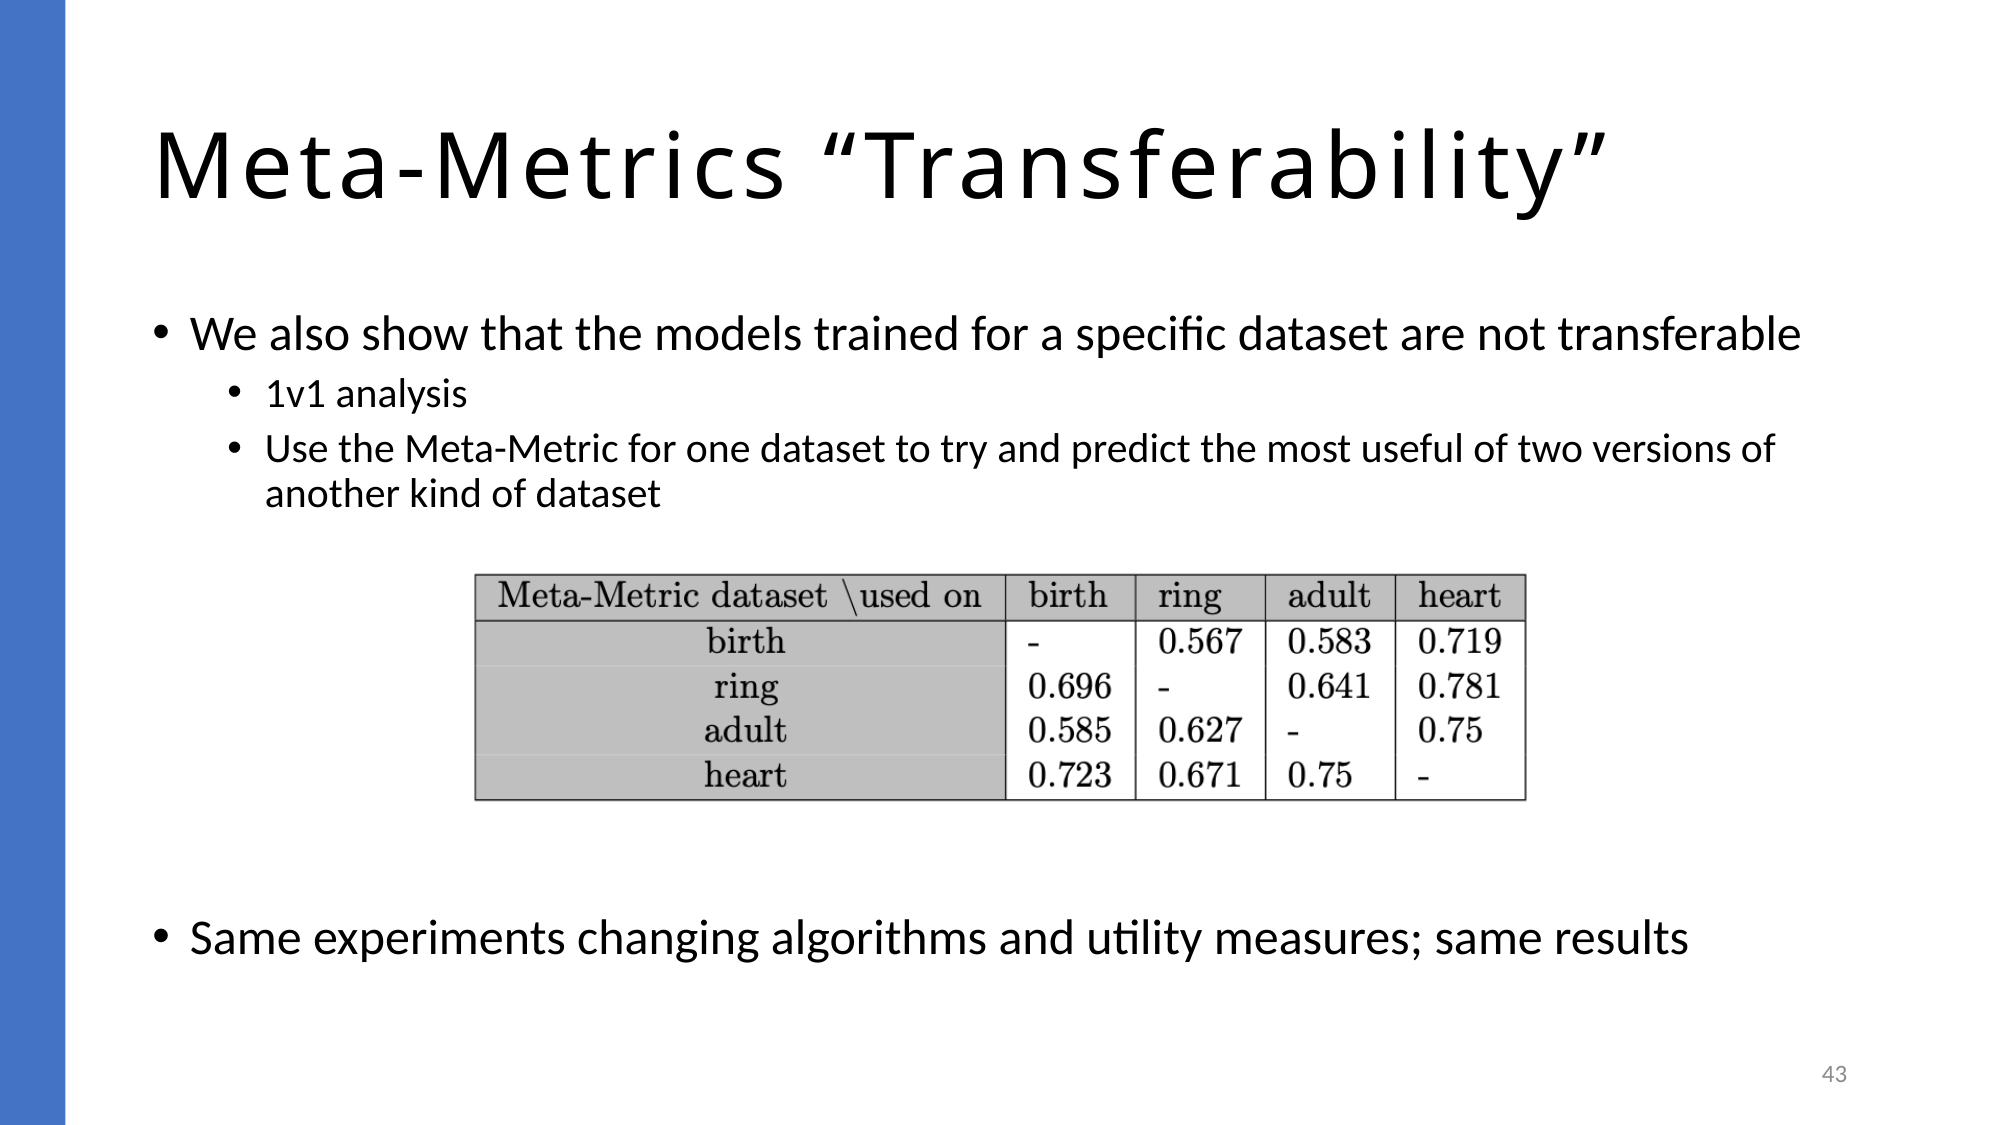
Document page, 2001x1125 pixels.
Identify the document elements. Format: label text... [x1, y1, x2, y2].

list We also show that the models trained for a specific dataset are not transferable 1v1 analysis Use the Meta-Metric for one dataset to try and predict the most useful of two versions of another kind of dataset Same experiments changing algorithms and utility measures; same results [137, 299, 1863, 1014]
slide_number 43 [1412, 1042, 1863, 1103]
title Meta-Metrics “Transferability” [137, 59, 1863, 278]
picture [462, 562, 1538, 817]
